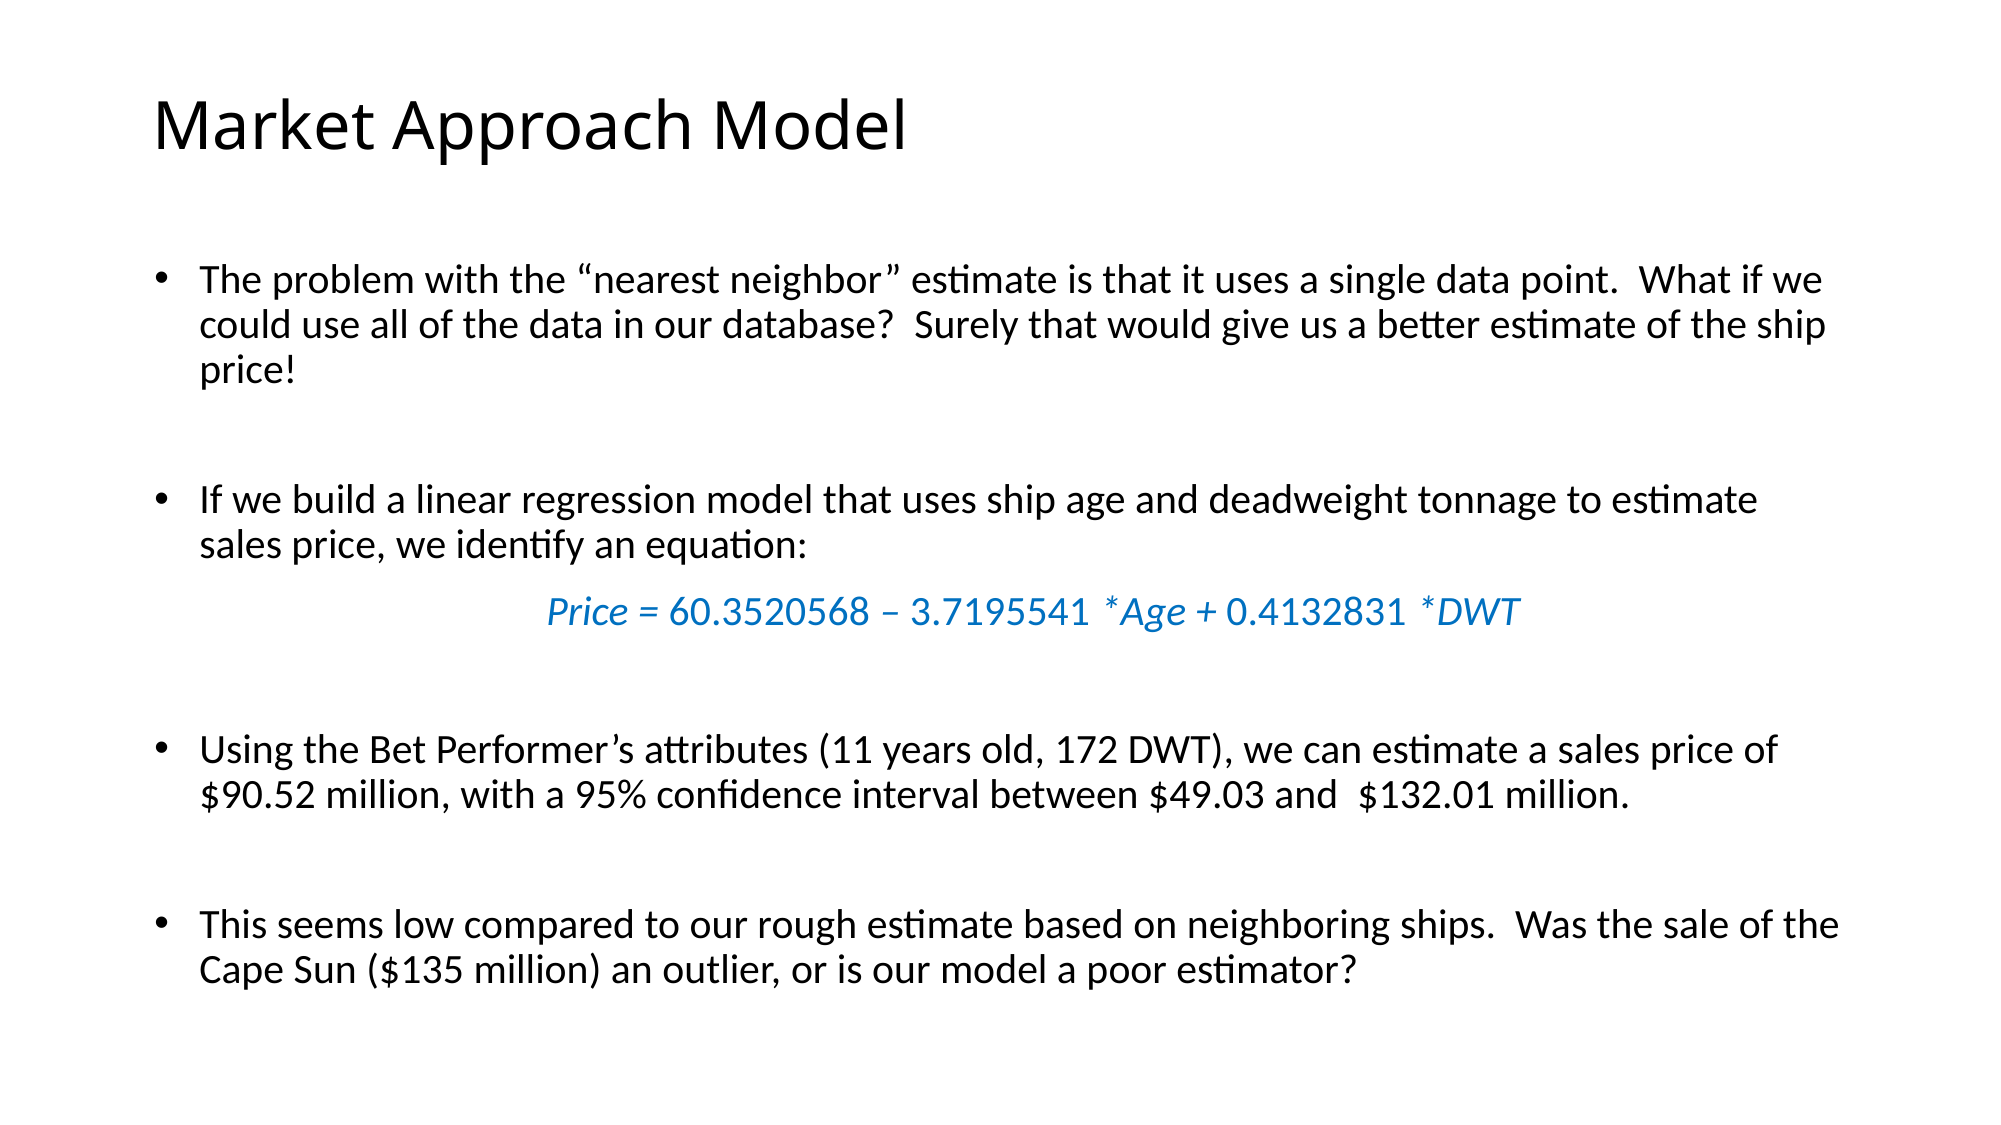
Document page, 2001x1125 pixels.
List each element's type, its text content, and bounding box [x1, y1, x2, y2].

list The problem with the “nearest neighbor” estimate is that it uses a single data point. What if we could use all of the data in our database? Surely that would give us a better estimate of the ship price! If we build a linear regression model that uses ship age and deadweight tonnage to estimate sales price, we identify an equation: Using the Bet Performer’s attributes (11 years old, 172 DWT), we can estimate a sales price of $90.52 million, with a 95% confidence interval between $49.03 and $132.01 million. This seems low compared to our rough estimate based on neighboring ships. Was the sale of the Cape Sun ($135 million) an outlier, or is our model a poor estimator? [137, 249, 1863, 1014]
title Market Approach Model [137, 43, 1863, 213]
text_box Price = 60.3520568 – 3.7195541 *Age + 0.4132831 *DWT [479, 576, 1587, 641]
